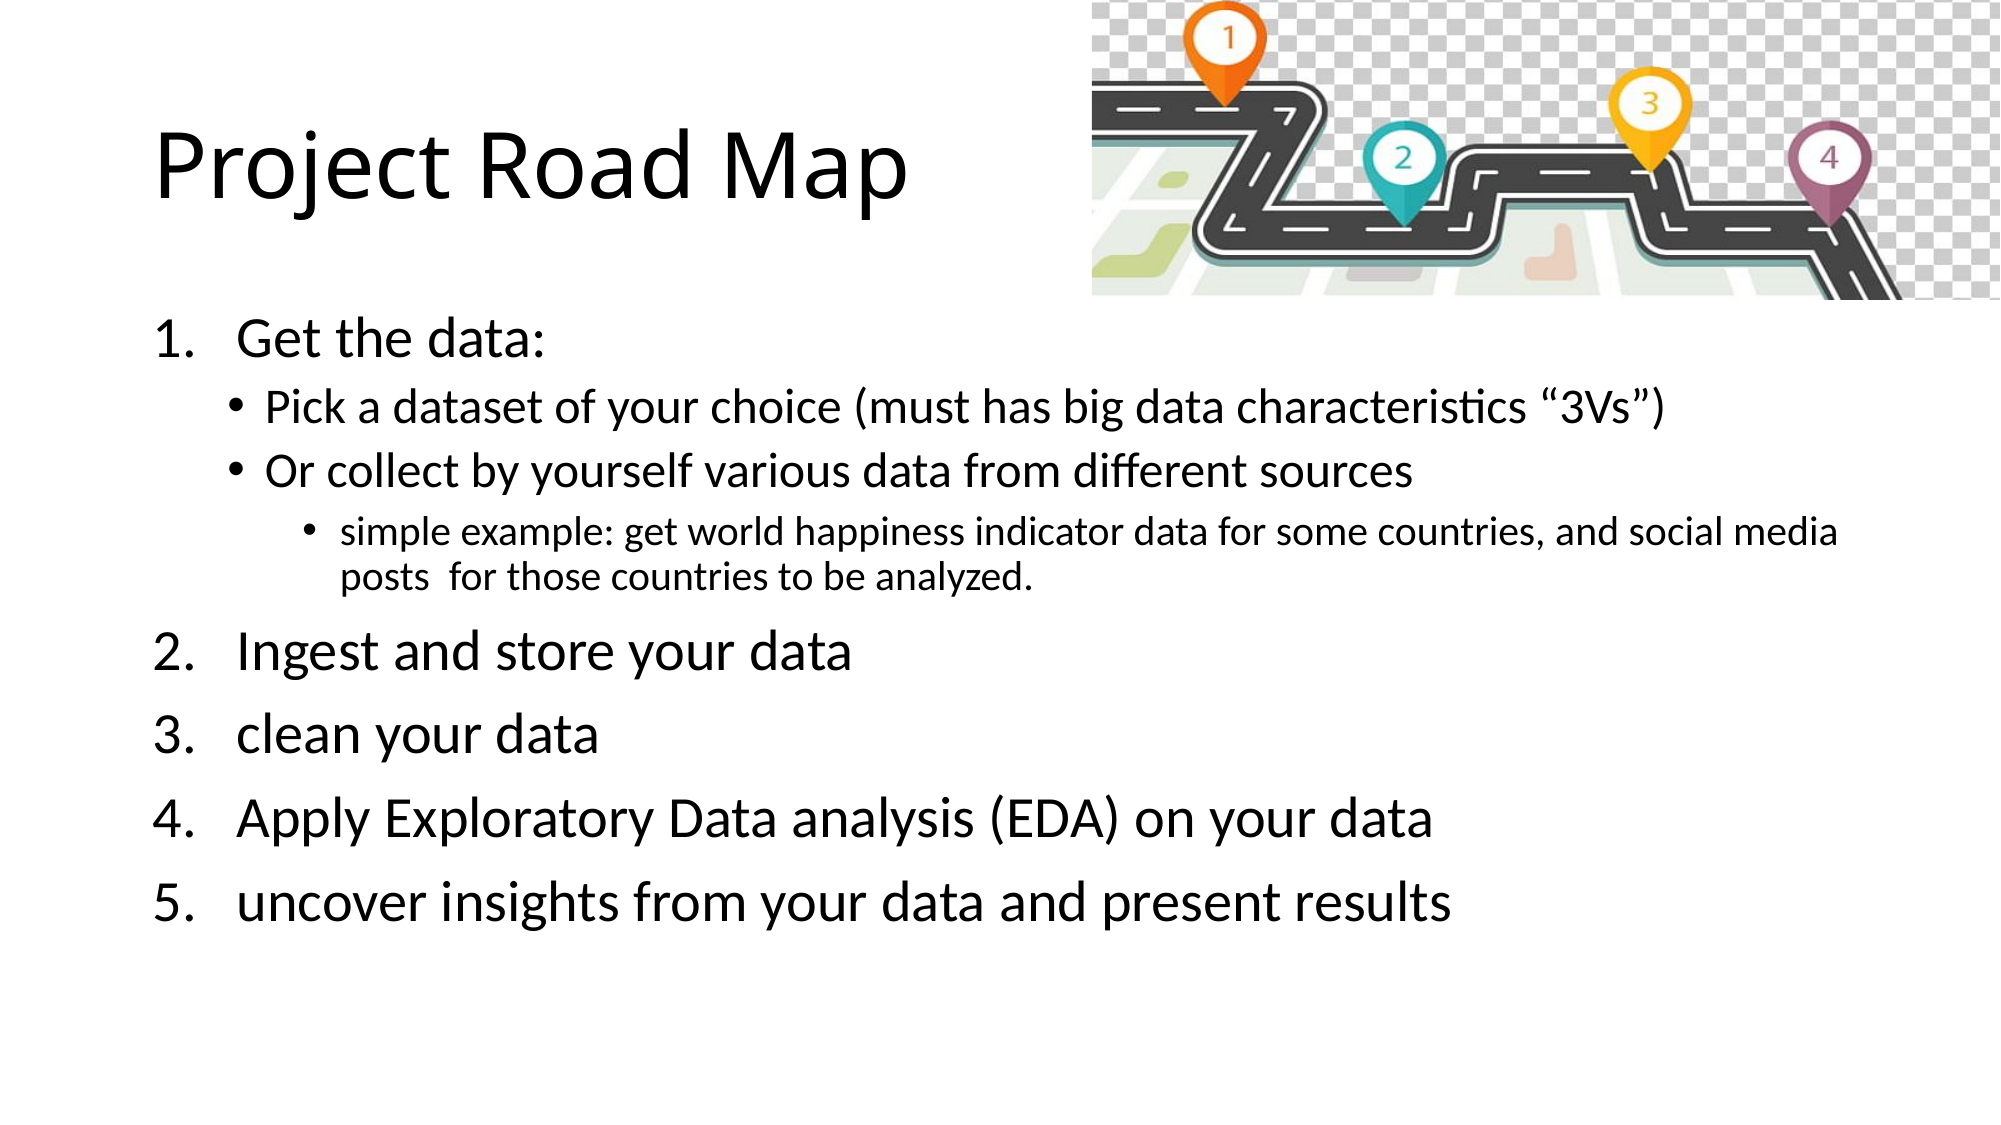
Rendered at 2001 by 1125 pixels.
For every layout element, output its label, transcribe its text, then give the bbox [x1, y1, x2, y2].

picture [1091, 0, 2000, 300]
list Get the data: Pick a dataset of your choice (must has big data characteristics “3Vs”) Or collect by yourself various data from different sources simple example: get world happiness indicator data for some countries, and social media posts for those countries to be analyzed. Ingest and store your data clean your data Apply Exploratory Data analysis (EDA) on your data uncover insights from your data and present results [137, 299, 1863, 1014]
title Project Road Map [137, 59, 1091, 278]
